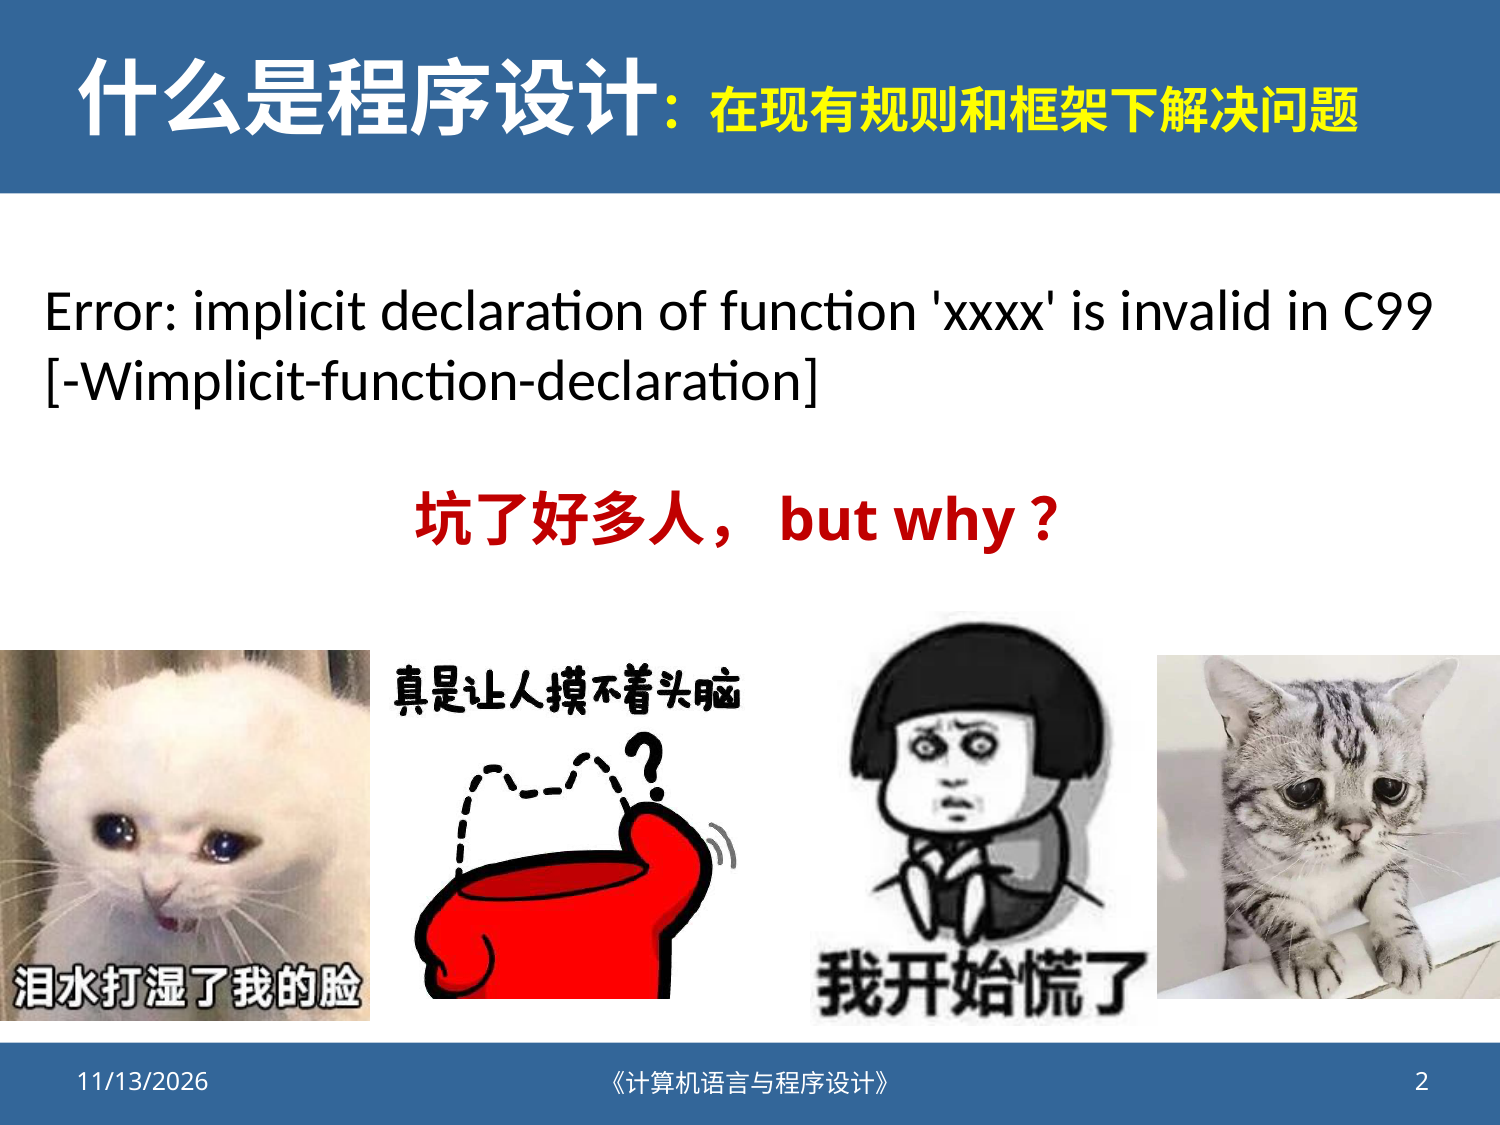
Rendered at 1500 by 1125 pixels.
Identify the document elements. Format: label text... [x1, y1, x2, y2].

footer 《计算机语言与程序设计》 [480, 1052, 1021, 1113]
picture [810, 611, 1500, 1026]
text_box Error: implicit declaration of function 'xxxx' is invalid in C99 [-Wimplicit-function-declaration] 坑了好多人，but why？ [30, 264, 1473, 560]
slide_number 2 [1084, 1052, 1444, 1113]
picture [0, 650, 370, 1021]
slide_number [61, 1052, 422, 1113]
title 什么是程序设计：在现有规则和框架下解决问题 [61, 27, 1441, 177]
picture [381, 629, 752, 999]
